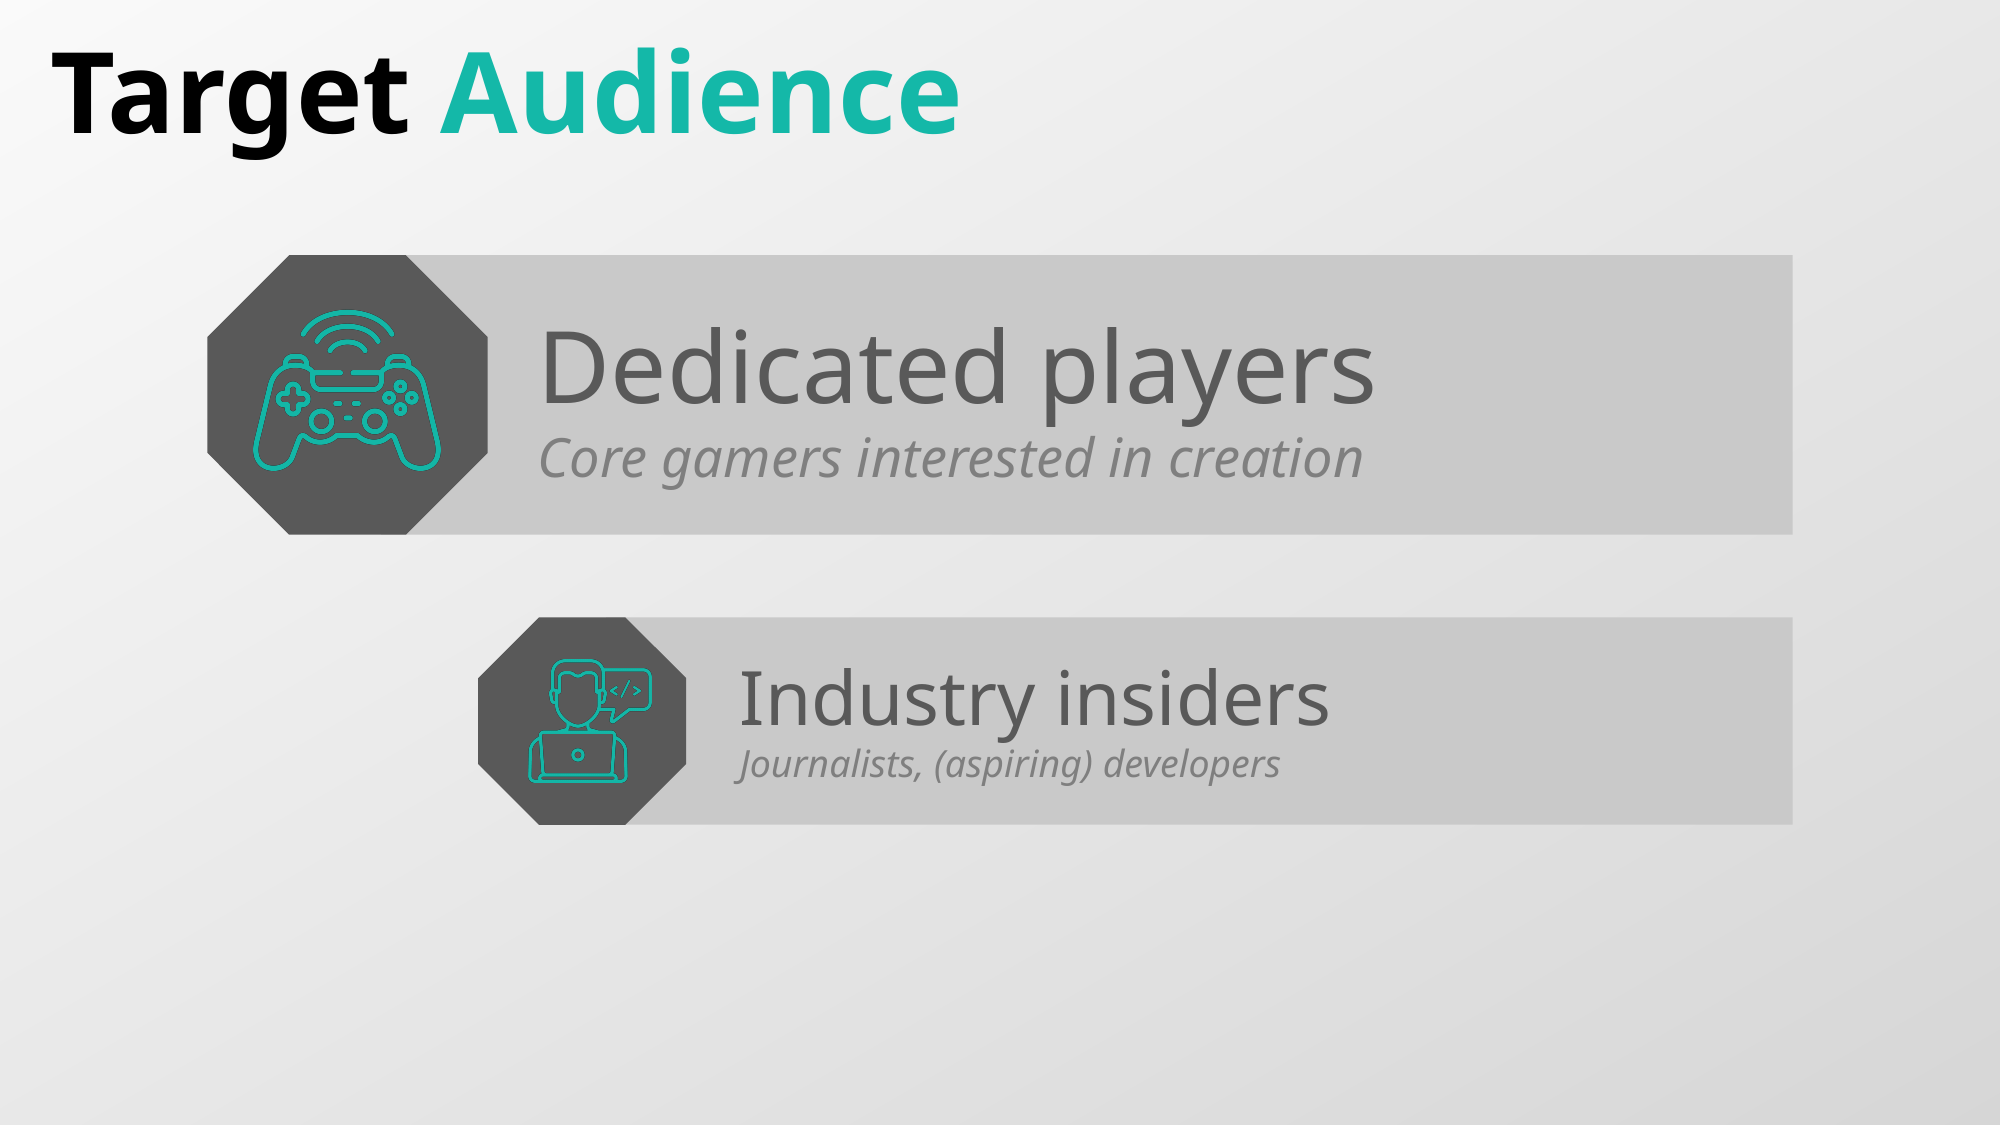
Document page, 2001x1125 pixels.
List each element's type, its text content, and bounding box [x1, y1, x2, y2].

text_box Target Audience [36, 13, 1155, 164]
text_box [207, 255, 1793, 535]
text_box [478, 617, 1793, 825]
